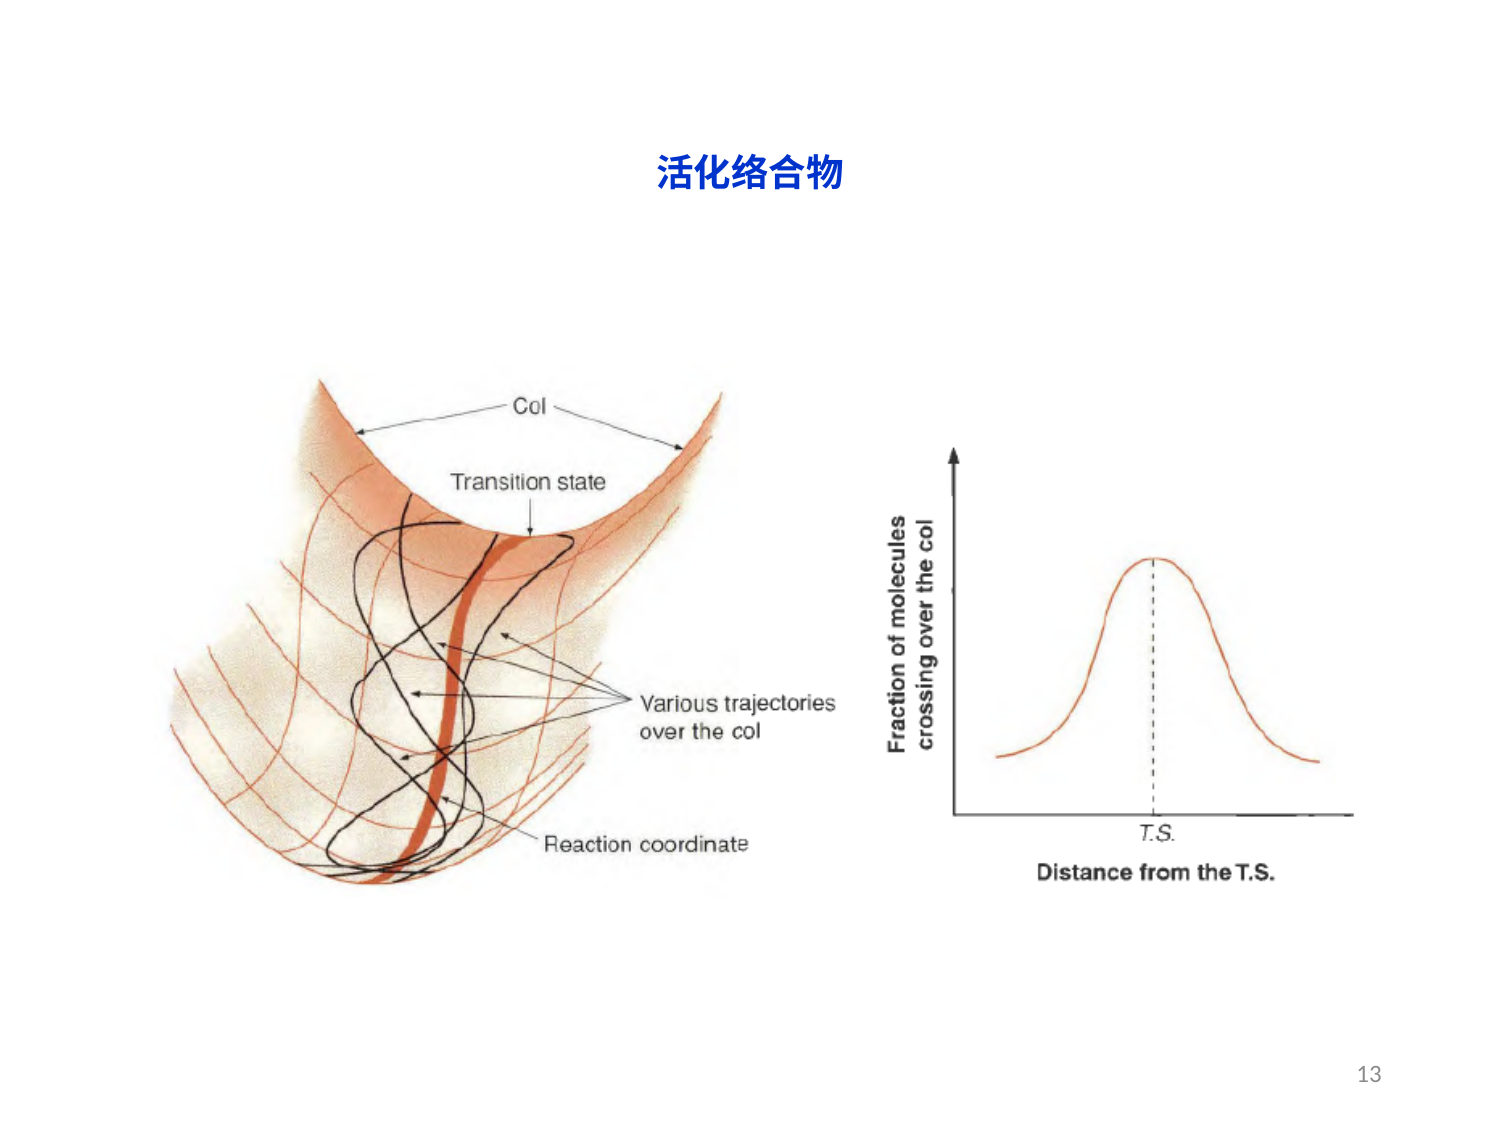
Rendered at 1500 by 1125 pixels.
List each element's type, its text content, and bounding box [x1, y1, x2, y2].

slide_number 13 [1059, 1042, 1397, 1103]
picture [148, 361, 1373, 898]
text_box 活化络合物 [407, 141, 1093, 202]
